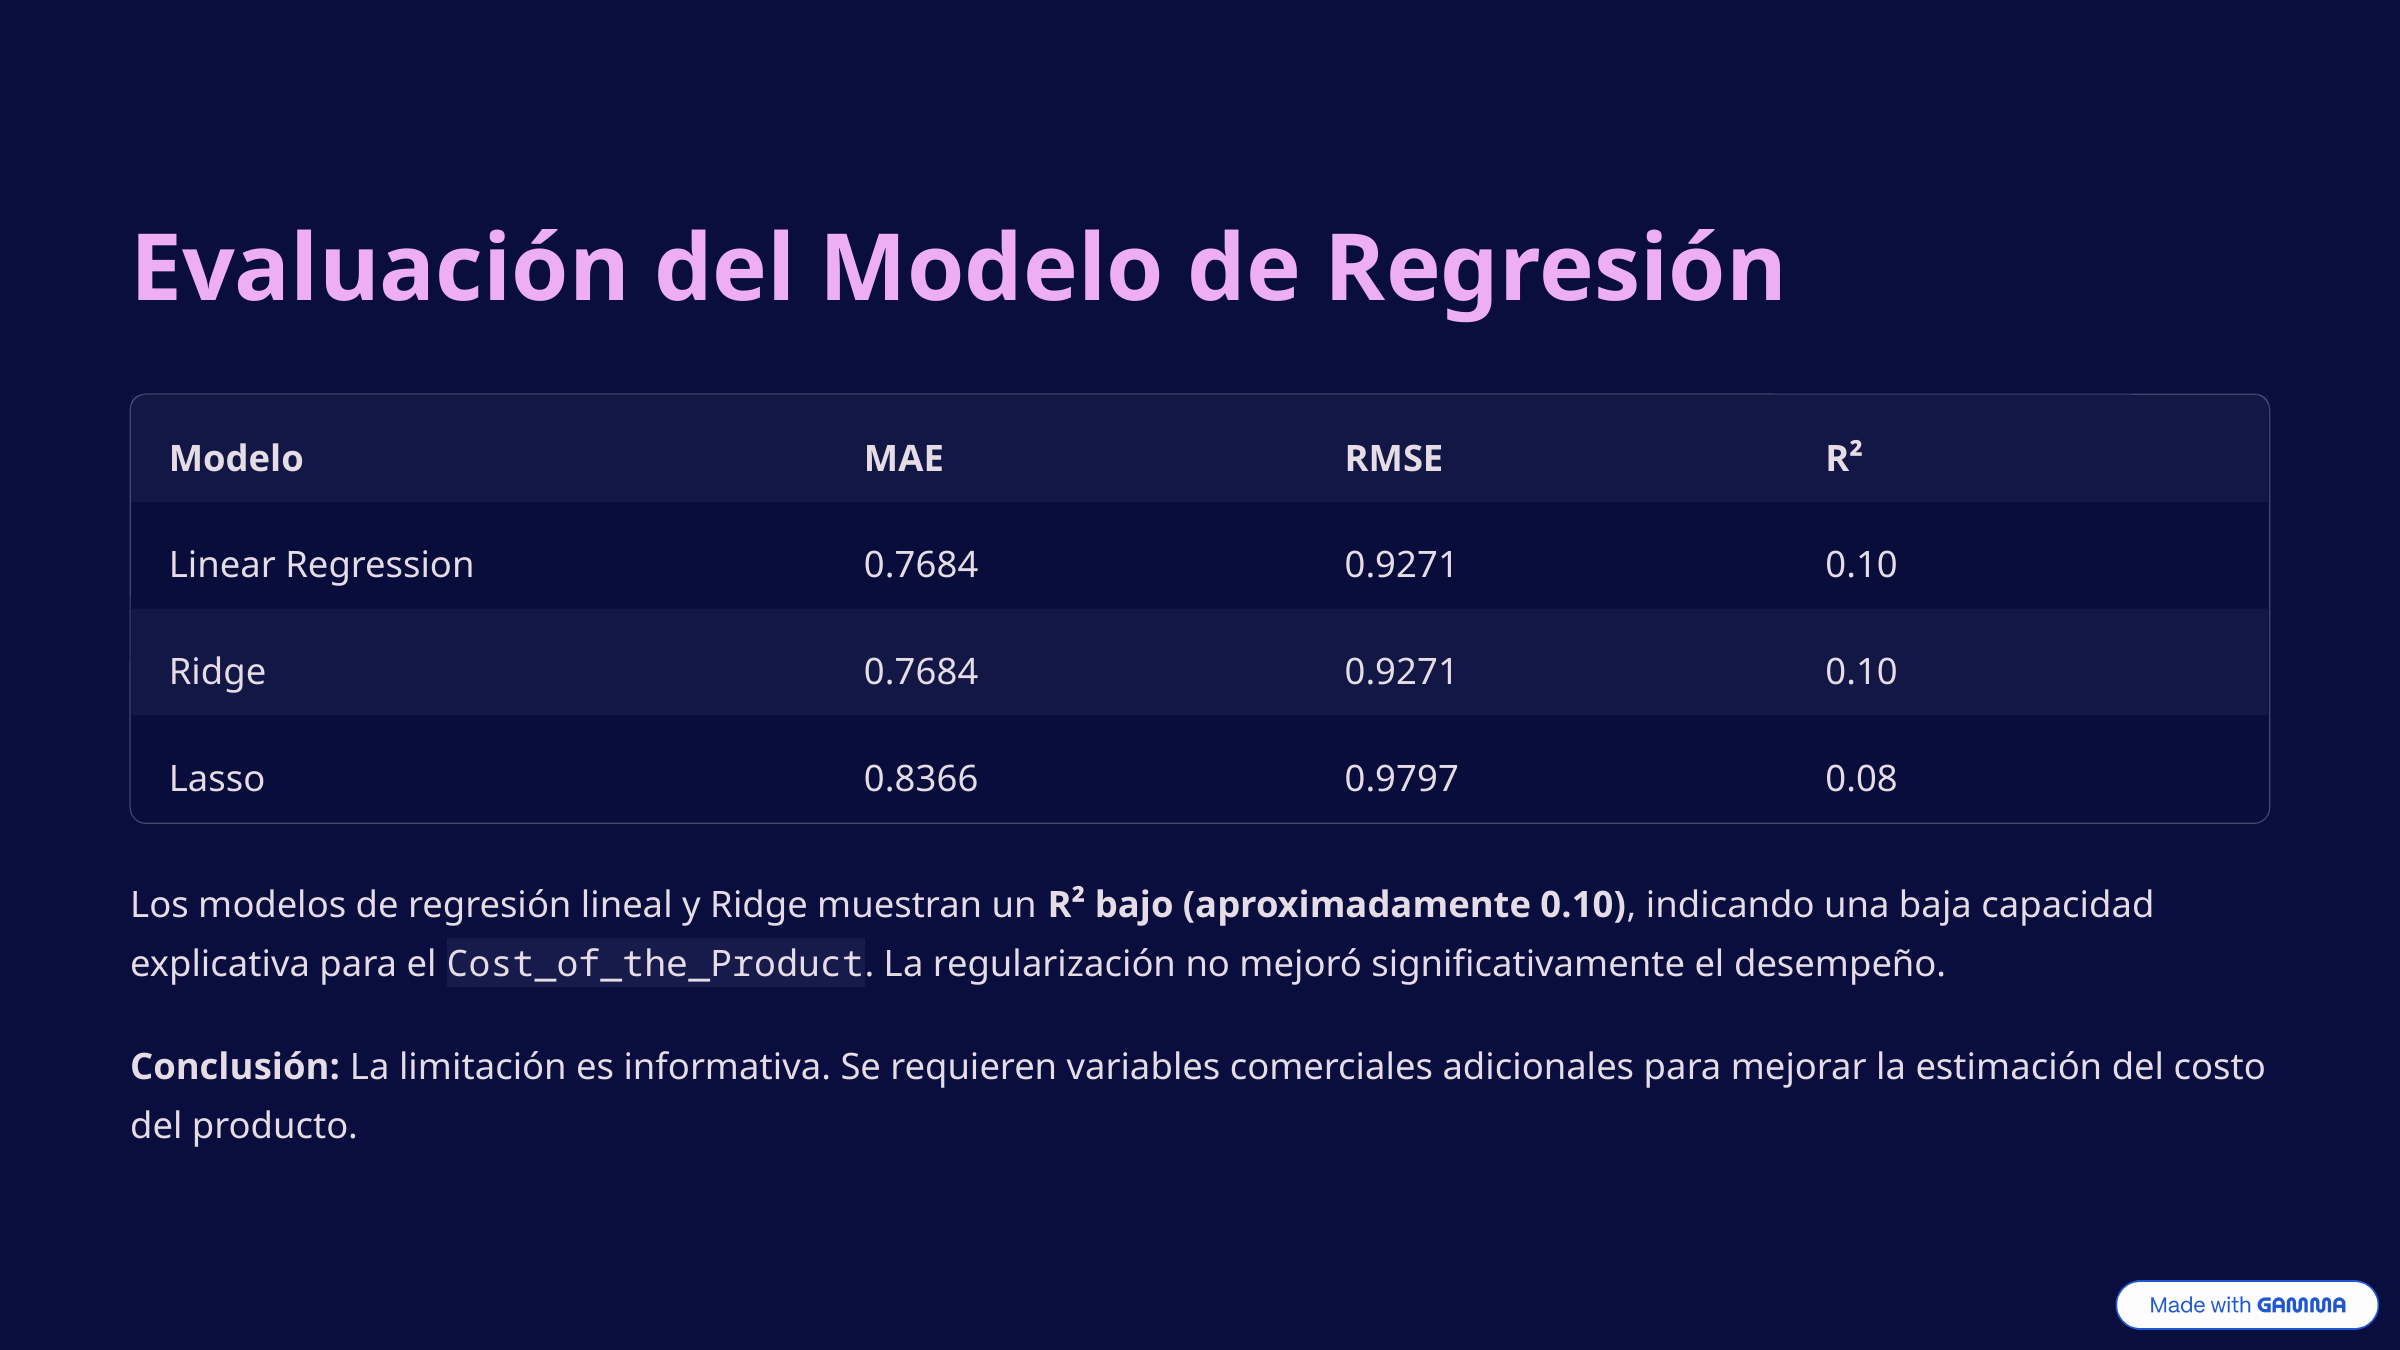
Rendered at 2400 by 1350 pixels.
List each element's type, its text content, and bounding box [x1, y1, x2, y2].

text_box RMSE [1344, 418, 1750, 479]
text_box MAE [863, 418, 1269, 479]
text_box [131, 395, 2269, 502]
text_box R² [1825, 418, 2232, 479]
text_box 0.9797 [1344, 738, 1750, 799]
text_box 0.08 [1825, 738, 2232, 799]
text_box Modelo [168, 418, 789, 479]
text_box Lasso [168, 738, 789, 799]
text_box Evaluación del Modelo de Regresión [130, 203, 1783, 320]
text_box 0.7684 [863, 632, 1269, 692]
text_box Linear Regression [168, 525, 789, 586]
text_box 0.9271 [1344, 632, 1750, 692]
text_box [131, 715, 2269, 822]
text_box 0.10 [1825, 525, 2232, 586]
text_box 0.9271 [1344, 525, 1750, 586]
text_box 0.10 [1825, 632, 2232, 692]
text_box Ridge [168, 632, 789, 692]
text_box [131, 608, 2269, 715]
text_box 0.7684 [863, 525, 1269, 586]
picture [2106, 1271, 2389, 1339]
text_box 0.8366 [863, 738, 1269, 799]
text_box [131, 502, 2269, 608]
text_box Los modelos de regresión lineal y Ridge muestran un R² bajo (aproximadamente 0.10), indicando una baja capacidad explicativa para el Cost_of_the_Product. La regularización no mejoró significativamente el desempeño. [130, 865, 2270, 986]
text_box Conclusión: La limitación es informativa. Se requieren variables comerciales adicionales para mejorar la estimación del costo del producto. [130, 1027, 2270, 1147]
